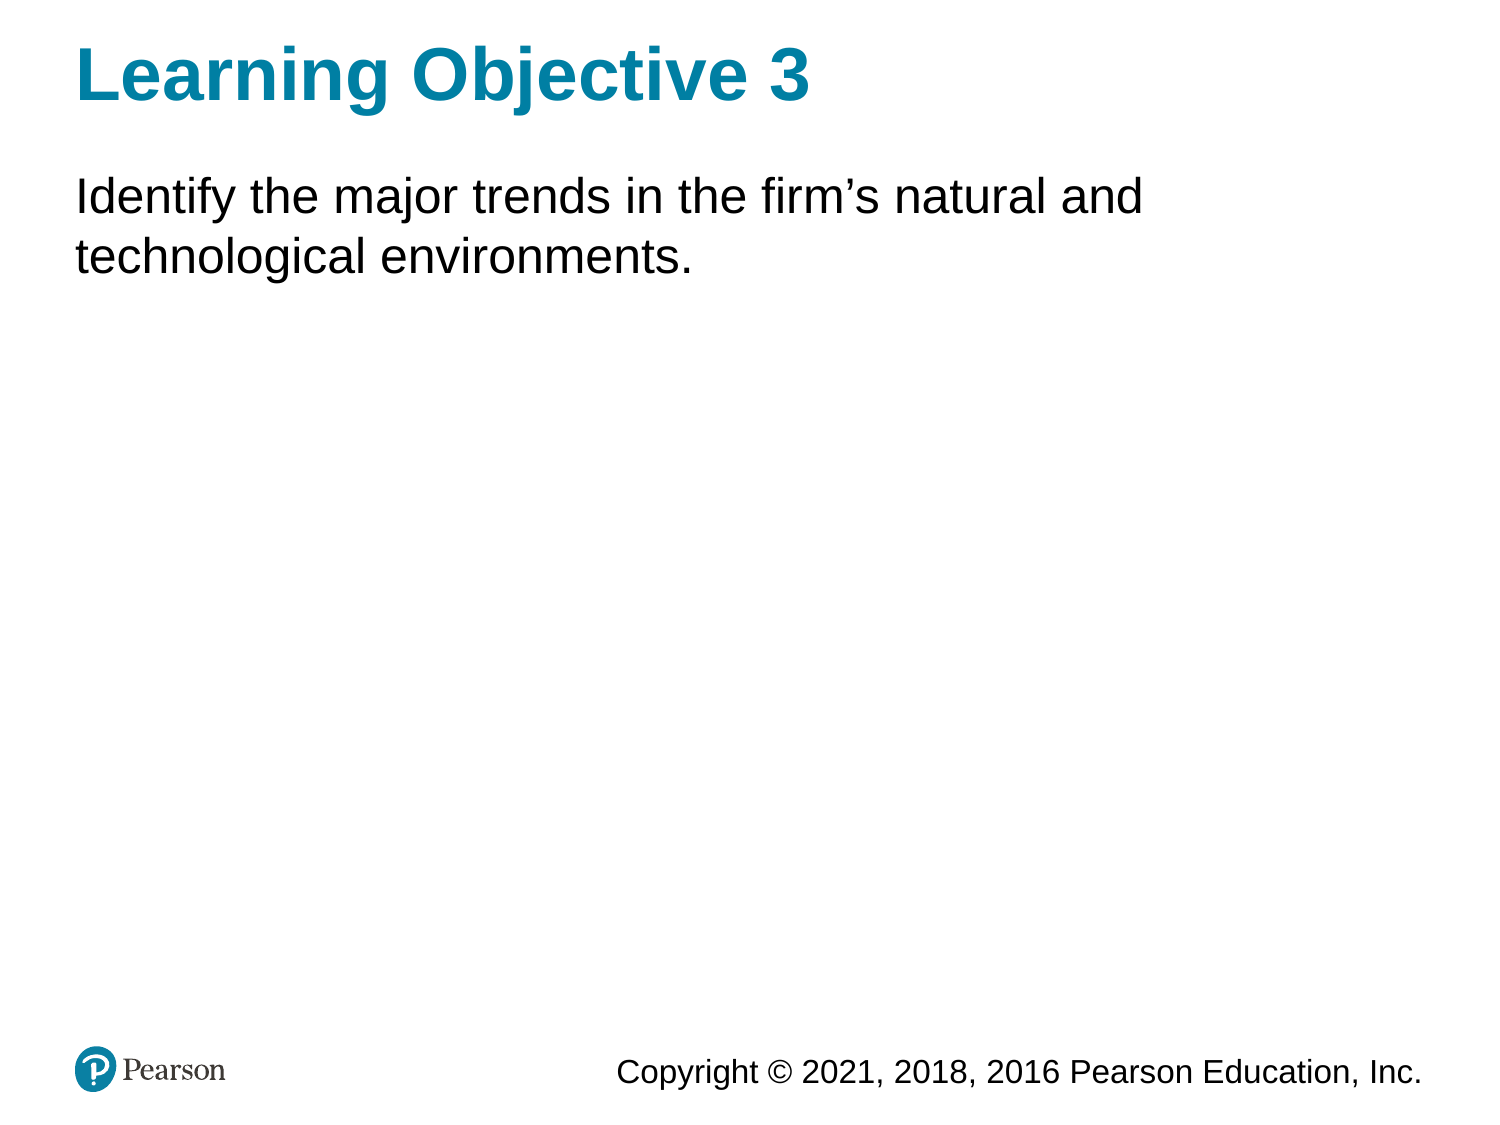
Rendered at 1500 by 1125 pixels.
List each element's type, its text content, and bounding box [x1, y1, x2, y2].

list Identify the major trends in the firm’s natural and technological environments. [75, 163, 1425, 802]
title Learning Objective 3 [75, 37, 1425, 116]
